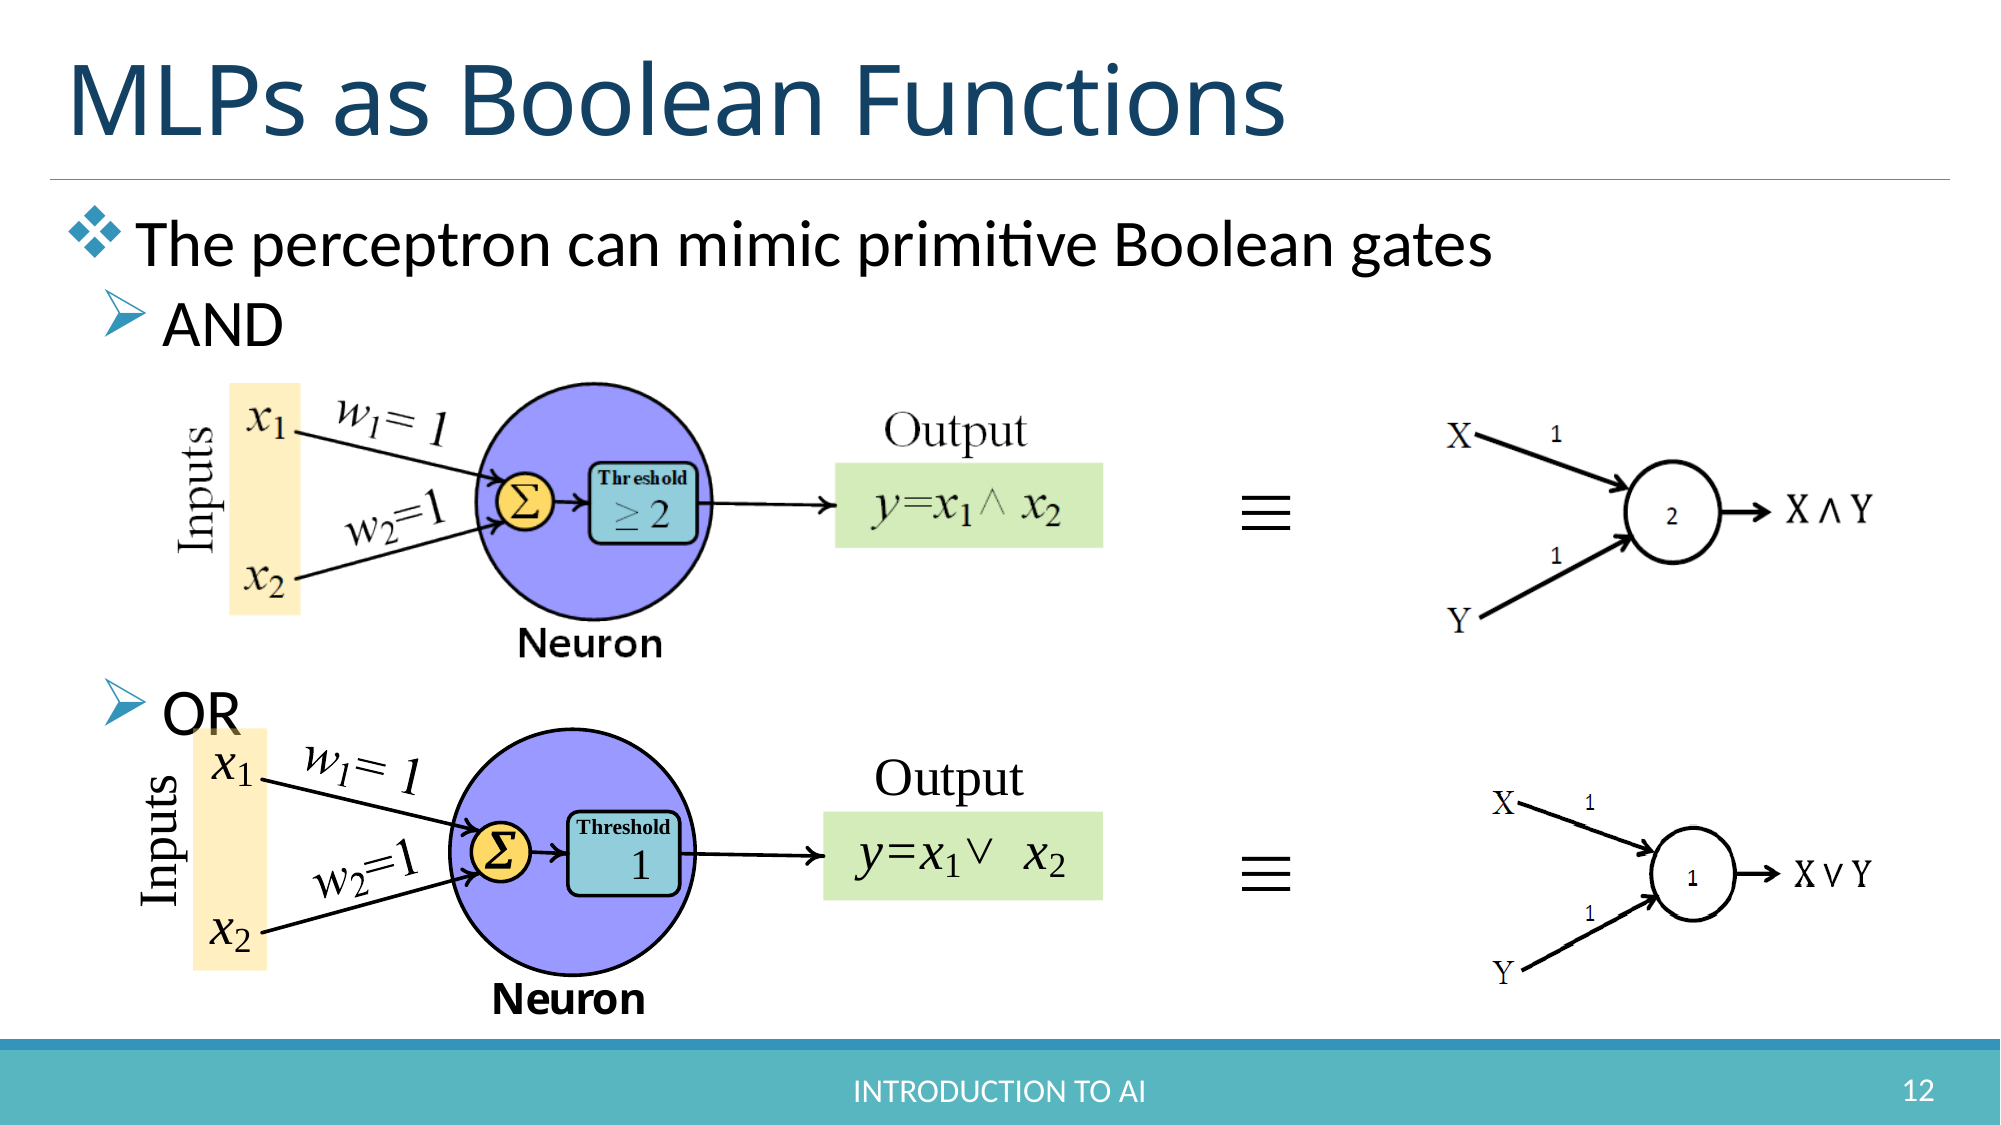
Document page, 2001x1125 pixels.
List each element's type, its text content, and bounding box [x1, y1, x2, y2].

title MLPs as Boolean Functions [50, 47, 1950, 163]
picture [112, 699, 1107, 1048]
picture [1414, 397, 1888, 645]
slide_number 12 [1734, 1057, 1950, 1118]
list The perceptron can mimic primitive Boolean gates AND OR [50, 201, 1950, 1026]
picture [153, 357, 1106, 690]
text_box  [1219, 446, 1301, 562]
picture [1461, 765, 1888, 1007]
footer Introduction to AI [604, 1059, 1396, 1120]
text_box  [1219, 807, 1301, 923]
